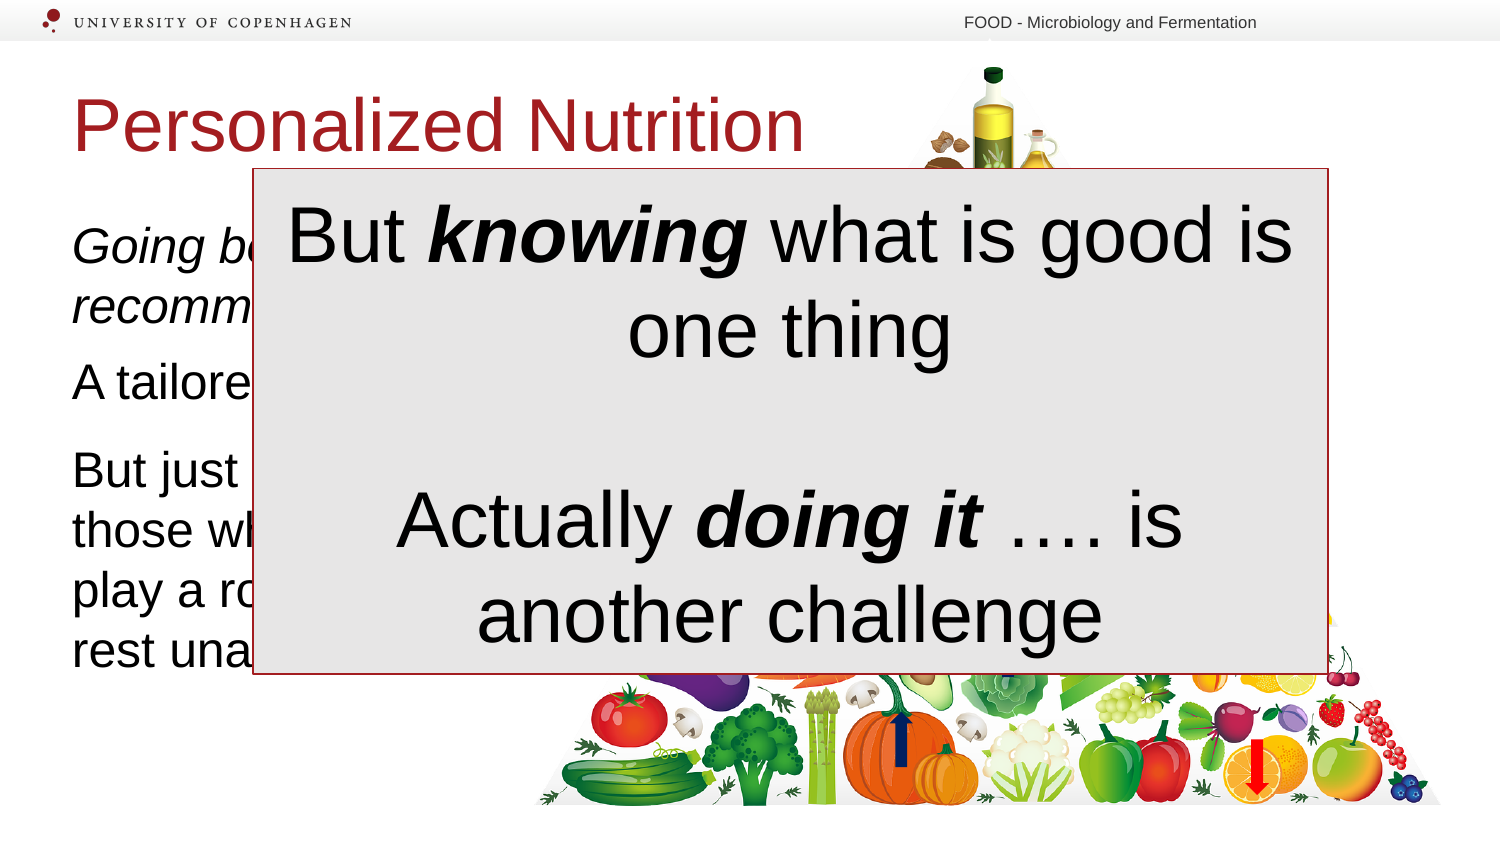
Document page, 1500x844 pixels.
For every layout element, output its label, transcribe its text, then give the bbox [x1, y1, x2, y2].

text_box But just as well: Identify those where diet can play a role, and let the rest unaffected [71, 437, 614, 844]
text_box But knowing what is good is one thing Actually doing it …. is another challenge [253, 168, 528, 674]
footer FOOD - Microbiology and Fermentation [398, 10, 1258, 33]
list Going beyond general recommendations A tailored Madpyramide [71, 213, 253, 437]
picture [533, 37, 1441, 806]
title Personalized Nutrition [72, 76, 528, 183]
picture [69, 11, 357, 32]
picture [41, 7, 62, 34]
